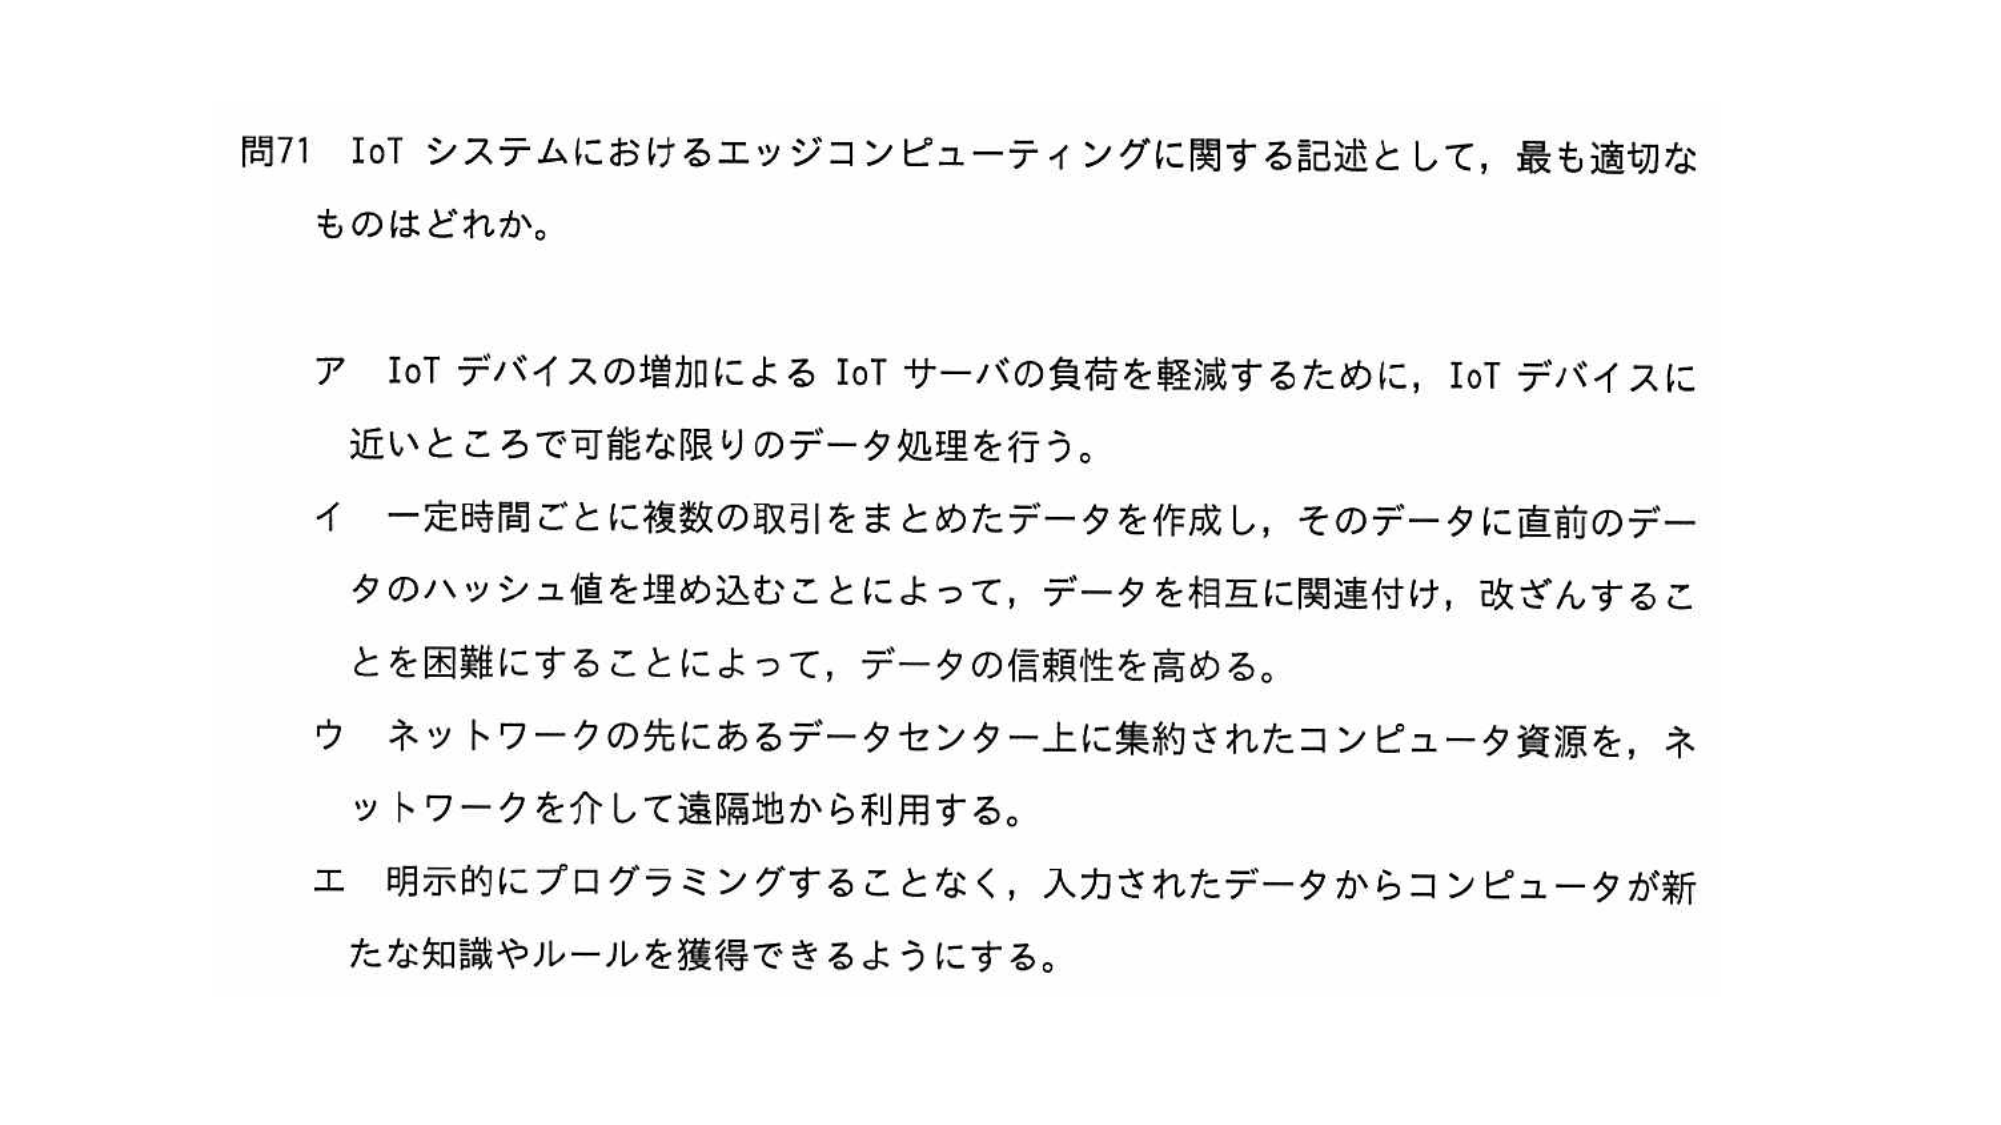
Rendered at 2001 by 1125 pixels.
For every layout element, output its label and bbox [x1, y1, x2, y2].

picture [212, 101, 1721, 997]
